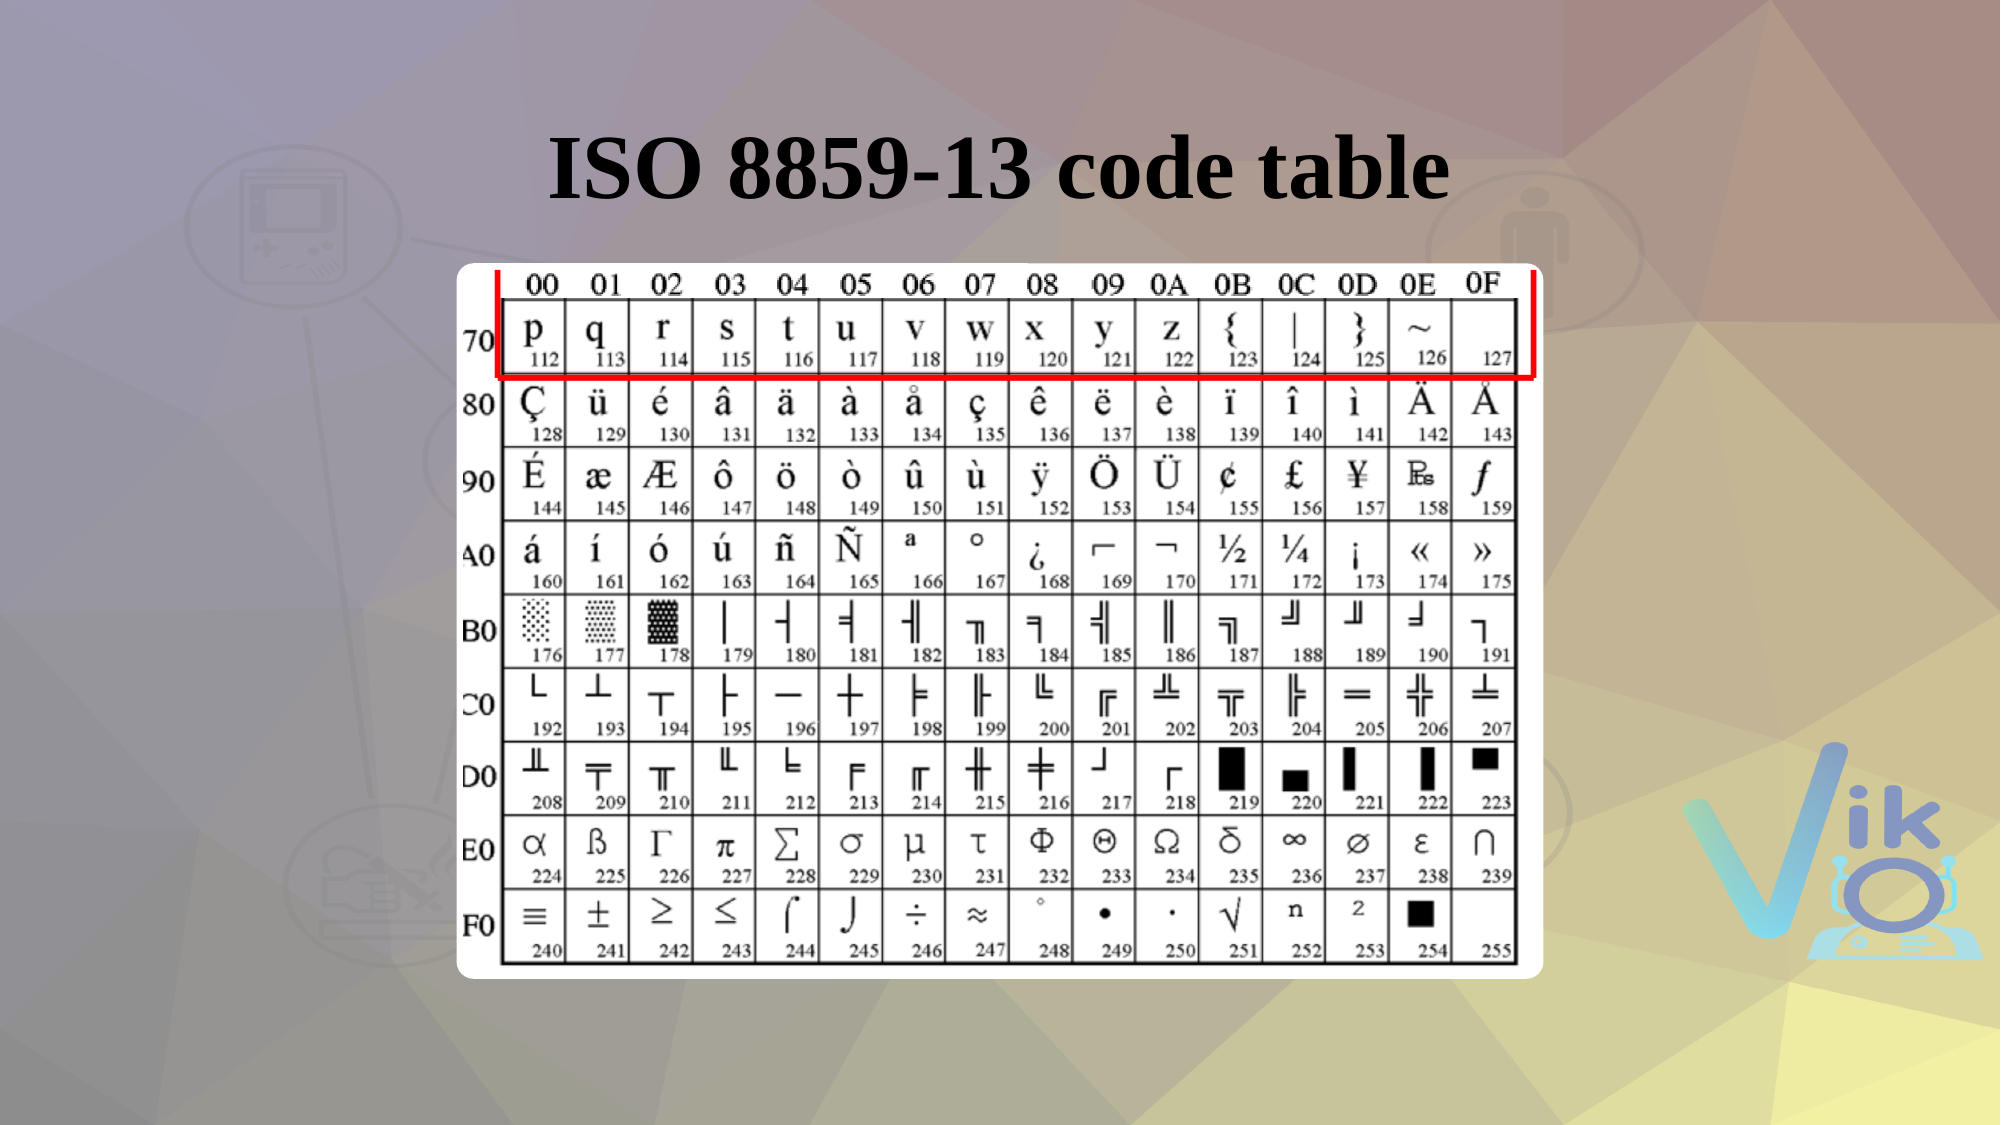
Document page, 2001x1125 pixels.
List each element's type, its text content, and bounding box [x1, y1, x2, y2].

picture [456, 263, 1544, 979]
title ISO 8859-13 code table [137, 59, 1863, 278]
